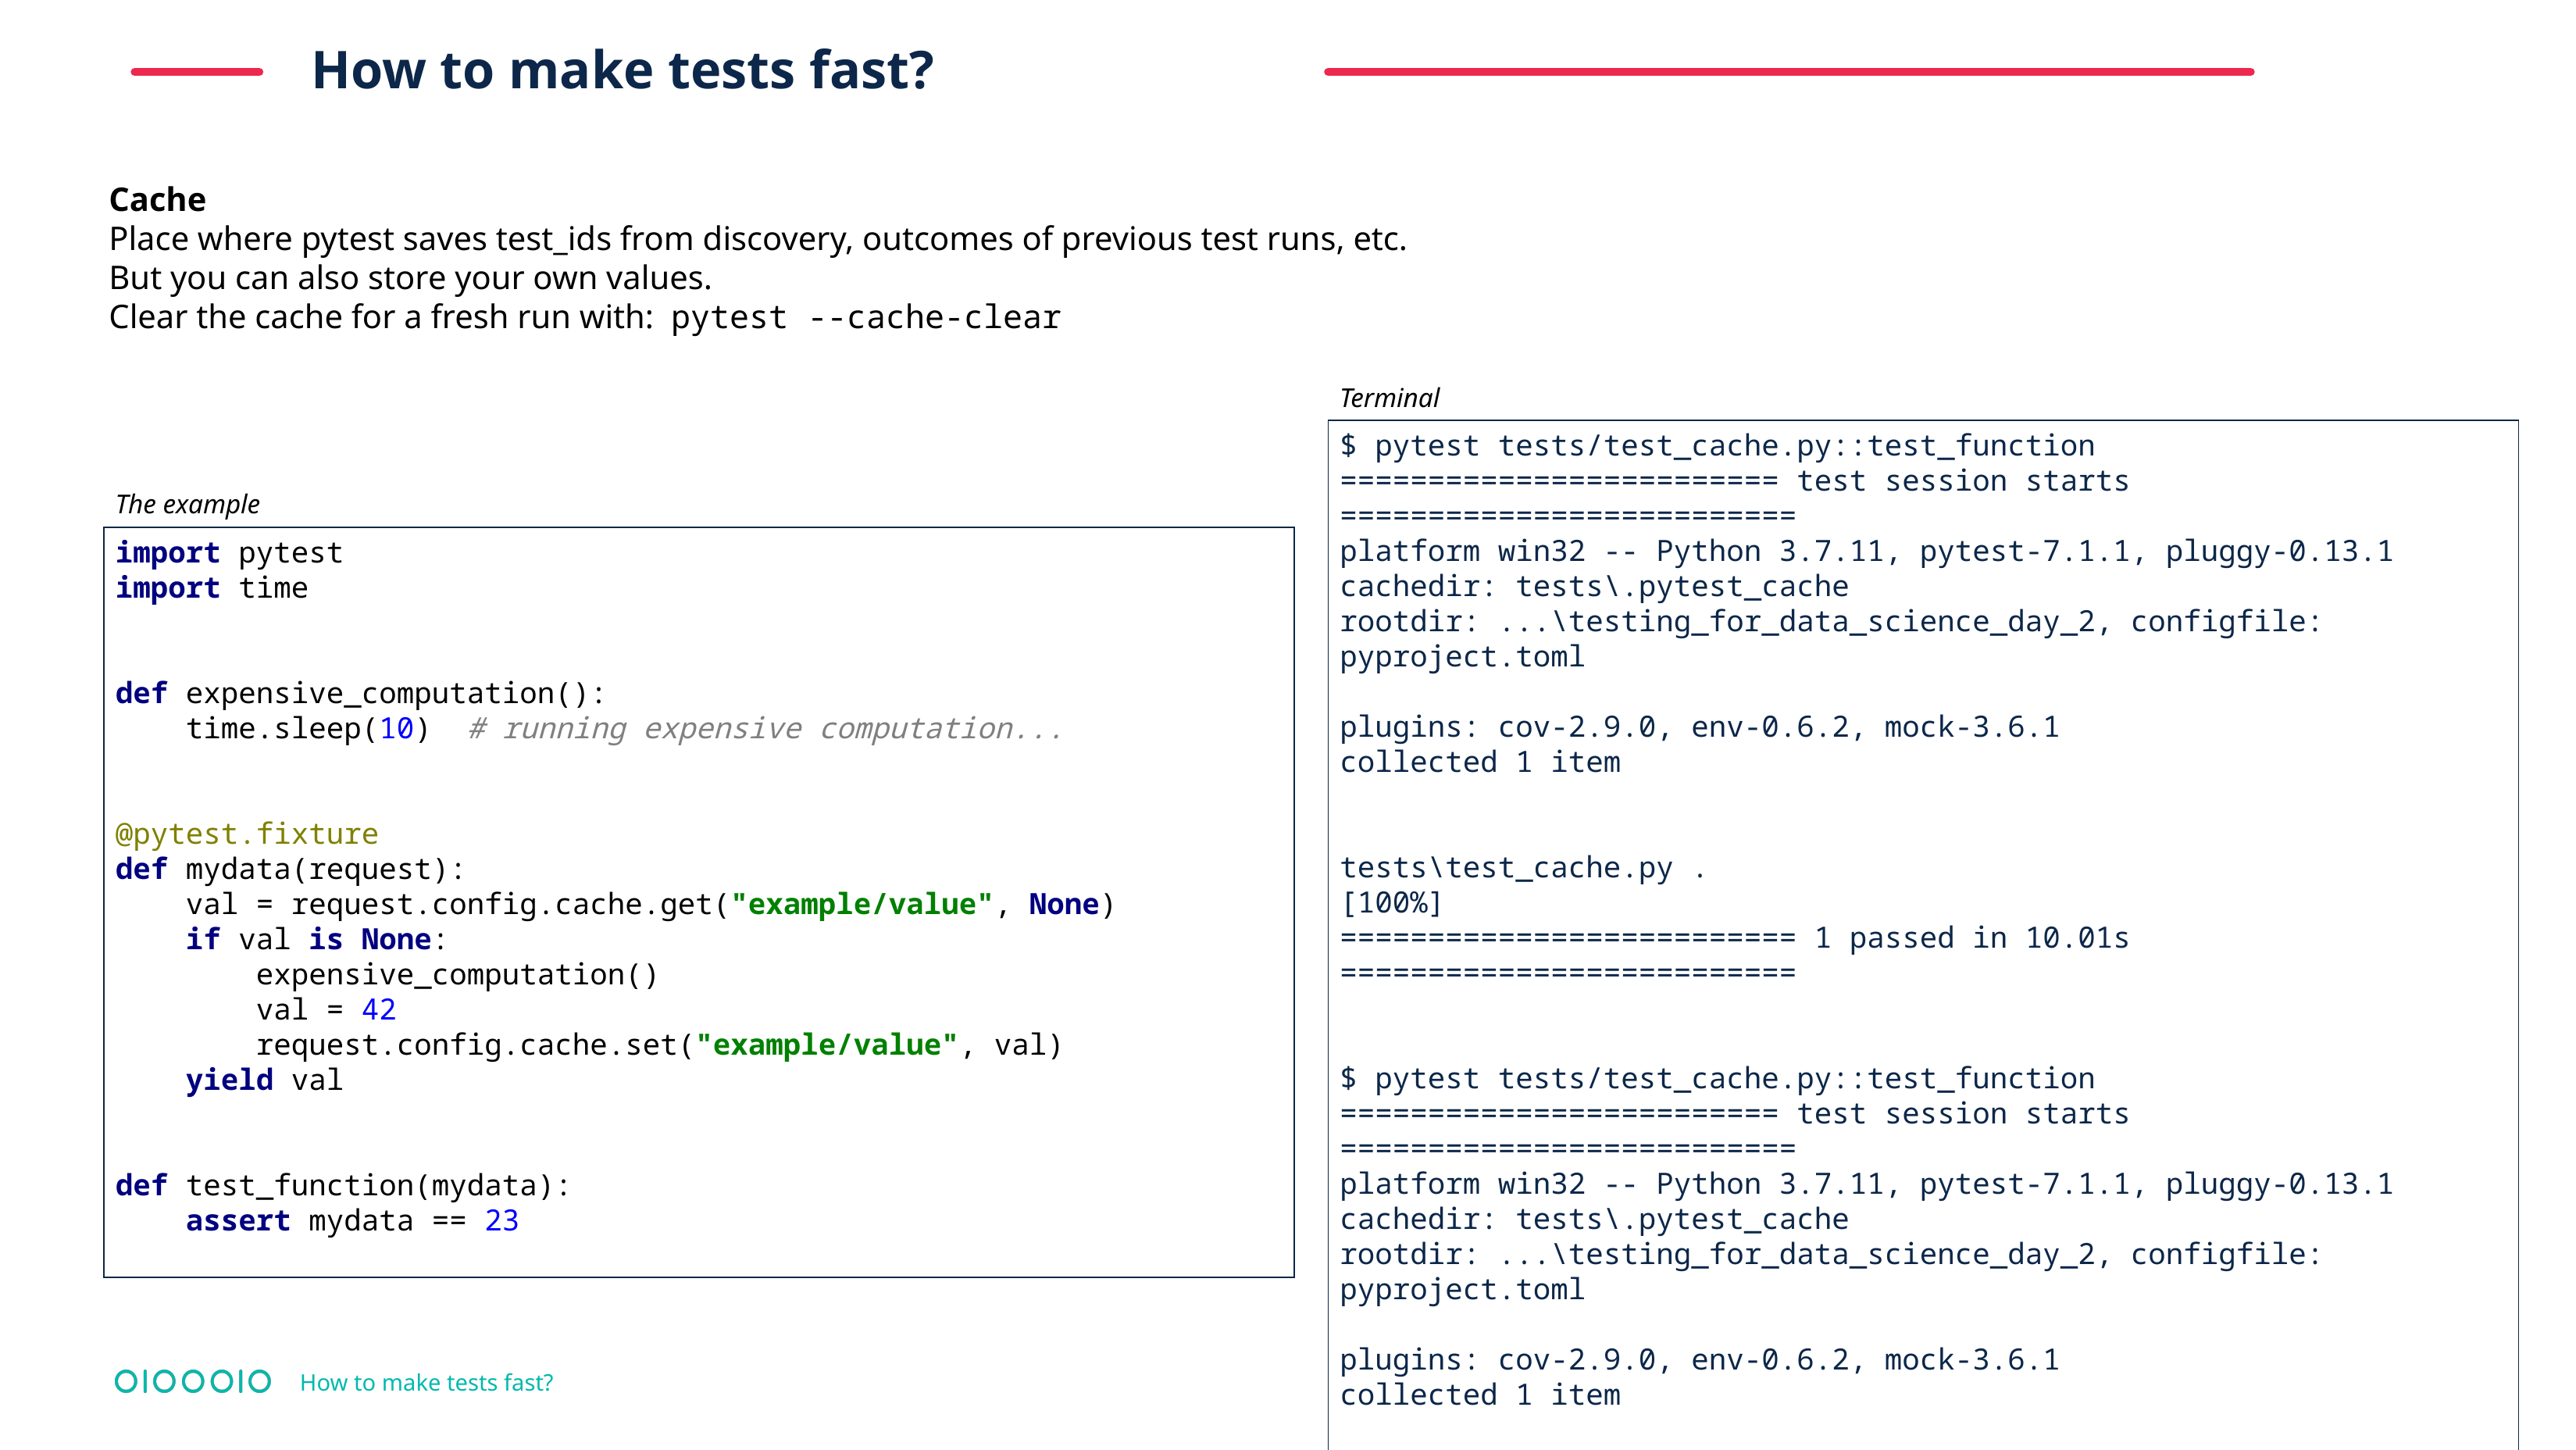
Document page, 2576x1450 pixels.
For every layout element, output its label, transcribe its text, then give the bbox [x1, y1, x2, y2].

text_box How to make tests fast? [299, 81, 1572, 105]
footer How to make tests fast? [299, 1359, 1328, 1405]
picture [115, 1370, 271, 1394]
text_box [1328, 374, 2519, 1285]
text_box Cache Place where pytest saves test_ids from discovery, outcomes of previous test runs, etc. But you can also store your own values. Clear the cache for a fresh run with: pytest --cache-clear [97, 173, 2492, 341]
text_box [103, 481, 1295, 1285]
text_box How to make tests fast? [299, 30, 1572, 71]
